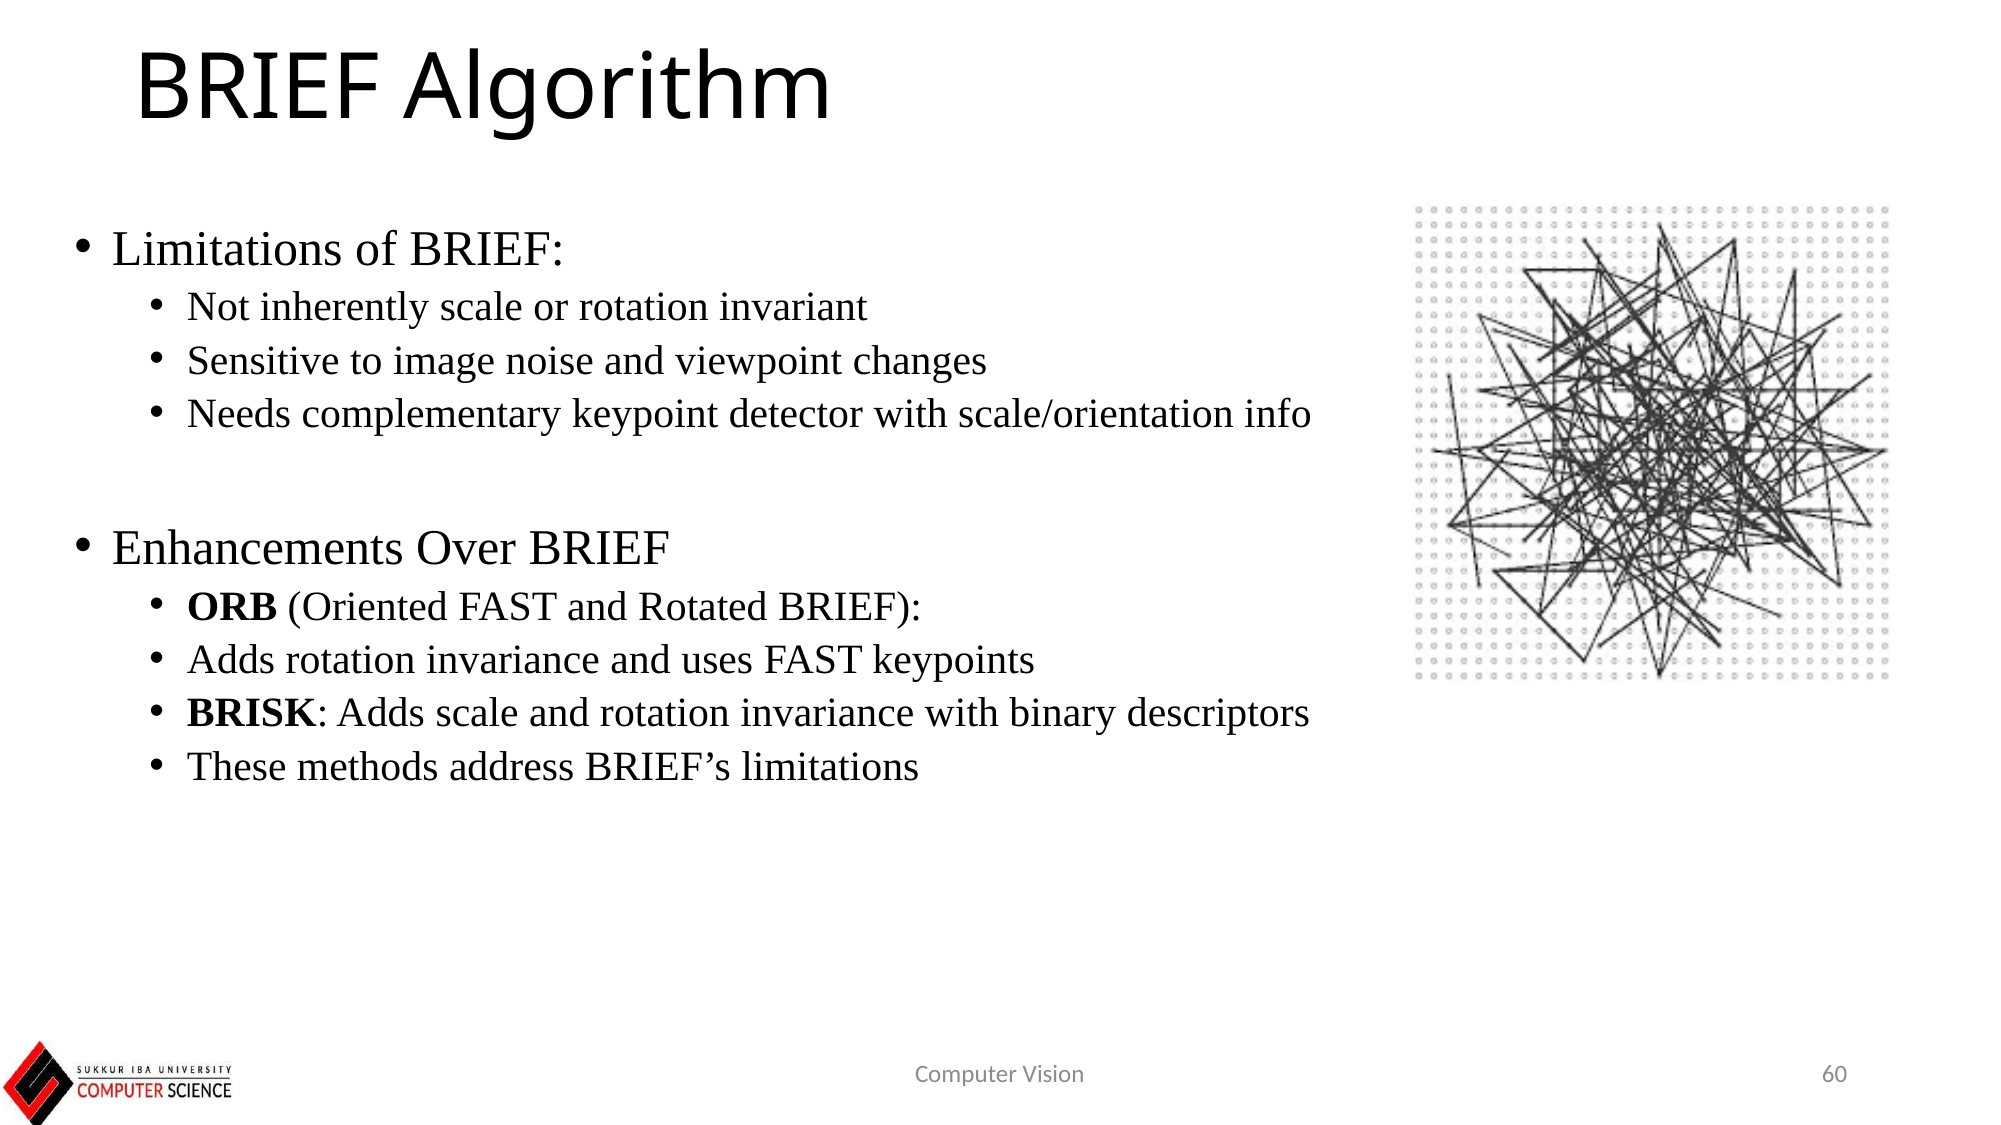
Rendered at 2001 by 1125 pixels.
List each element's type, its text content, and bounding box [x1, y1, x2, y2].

title BRIEF Algorithm [0, 0, 2000, 178]
picture [1, 1040, 233, 1125]
picture [1412, 203, 1893, 684]
list Limitations of BRIEF: Not inherently scale or rotation invariant Sensitive to image noise and viewpoint changes Needs complementary keypoint detector with scale/orientation info Enhancements Over BRIEF ORB (Oriented FAST and Rotated BRIEF): Adds rotation invariance and uses FAST keypoints BRISK: Adds scale and rotation invariance with binary descriptors These methods address BRIEF’s limitations [59, 203, 1350, 918]
slide_number 60 [1412, 1042, 1863, 1103]
footer Computer Vision [662, 1042, 1338, 1103]
